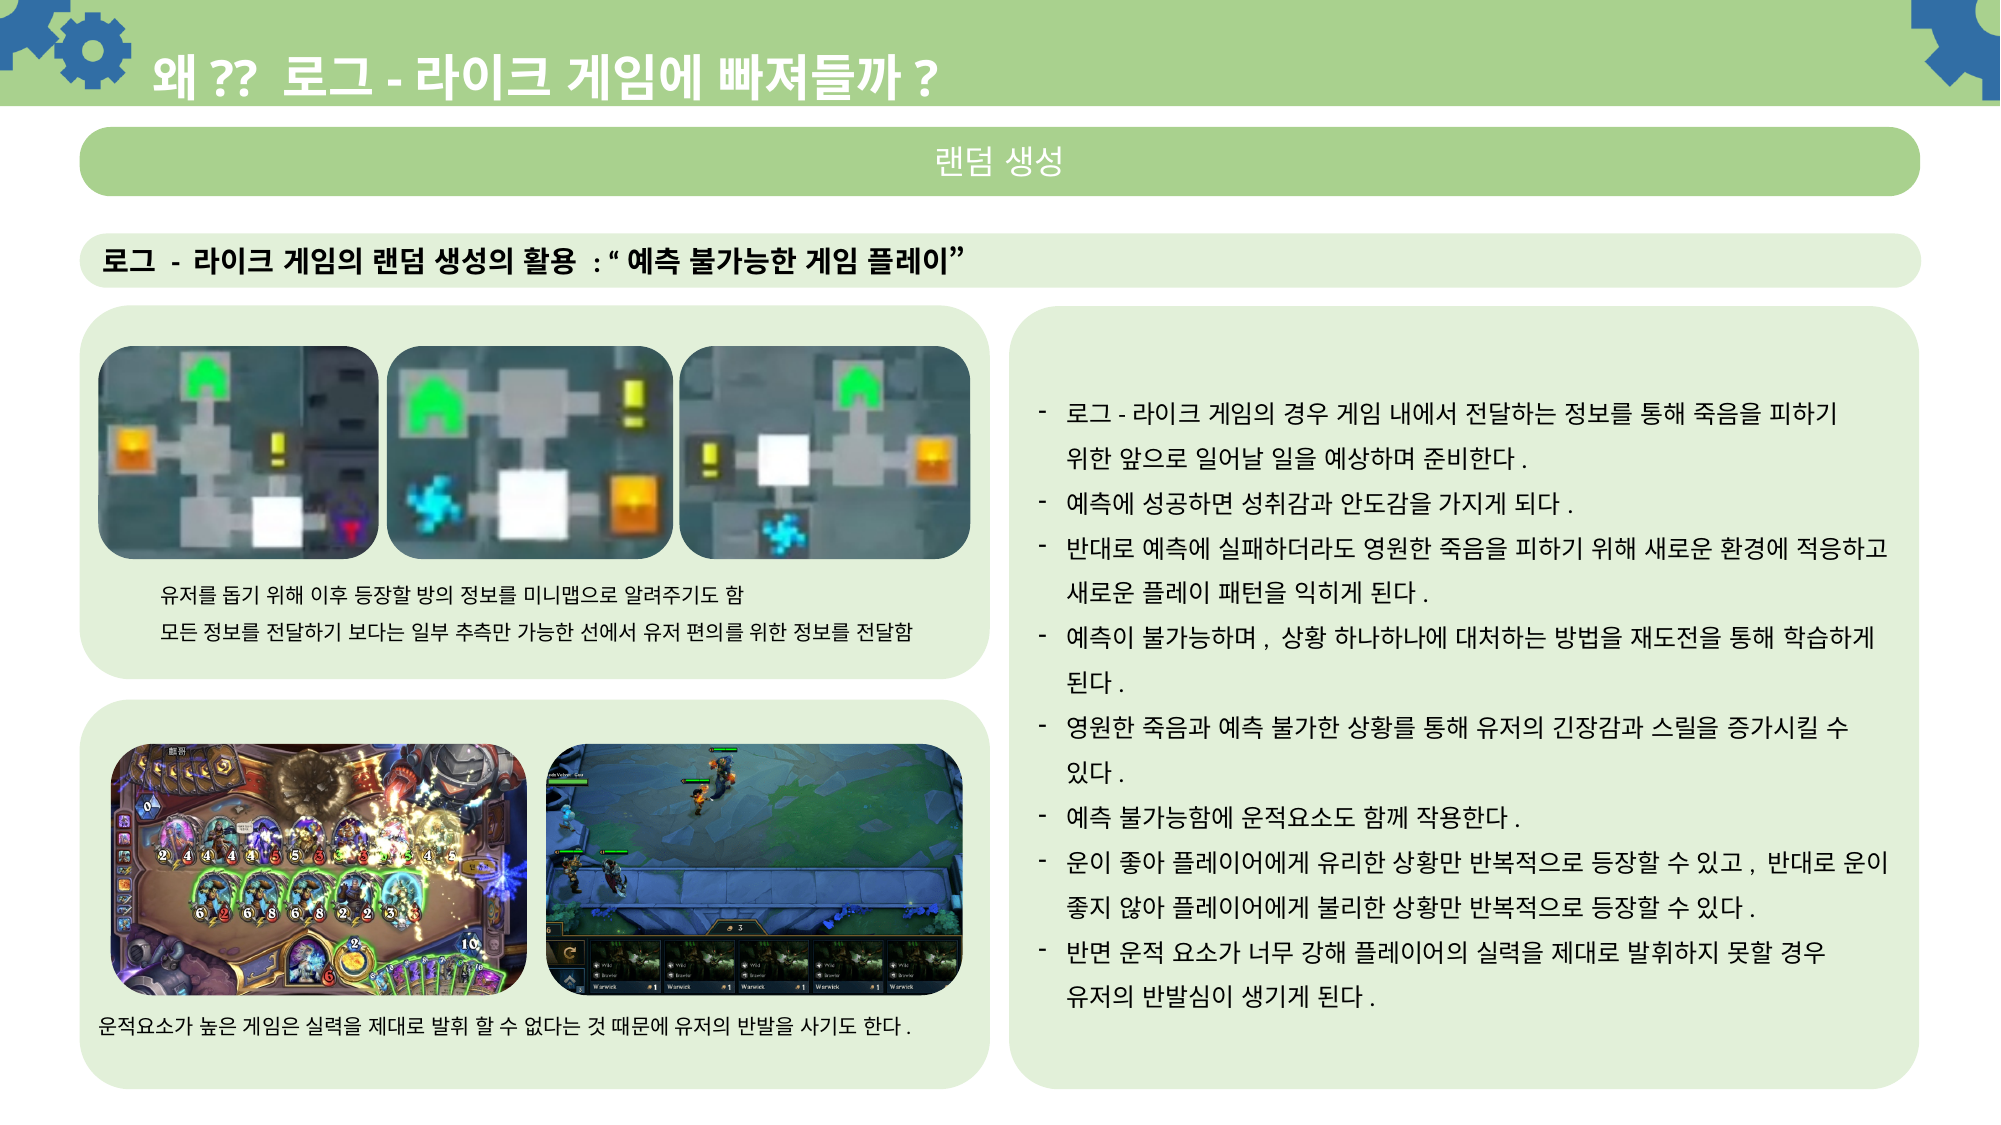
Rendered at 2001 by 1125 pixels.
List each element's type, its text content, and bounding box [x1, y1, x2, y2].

text_box 유저를 돕기 위해 이후 등장할 방의 정보를 미니맵으로 알려주기도 함 모든 정보를 전달하기 보다는 일부 추측만 가능한 선에서 유저 편의를 위한 정보를 전달함 [145, 562, 929, 653]
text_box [110, 743, 963, 996]
text_box 로그-라이크 게임의 경우 게임 내에서 전달하는 정보를 통해 죽음을 피하기 위한 앞으로 일어날 일을 예상하며 준비한다. 예측에 성공하면 성취감과 안도감을 가지게 되다. 반대로 예측에 실패하더라도 영원한 죽음을 피하기 위해 새로운 환경에 적응하고 새로운 플레이 패턴을 익히게 된다. 예측이 불가능하며, 상황 하나하나에 대처하는 방법을 재도전을 통해 학습하게 된다. 영원한 죽음과 예측 불가한 상황를 통해 유저의 긴장감과 스릴을 증가시킬 수 있다. 예측 불가능함에 운적요소도 함께 작용한다. 운이 좋아 플레이어에게 유리한 상황만 반복적으로 등장할 수 있고, 반대로 운이 좋지 않아 플레이어에게 불리한 상황만 반복적으로 등장할 수 있다. 반면 운적 요소가 너무 강해 플레이어의 실력을 제대로 발휘하지 못할 경우 유저의 반발심이 생기게 된다. [1008, 305, 1921, 1091]
text_box 운적요소가 높은 게임은 실력을 제대로 발휘 할 수 없다는 것 때문에 유저의 반발을 사기도 한다. [83, 1006, 990, 1047]
text_box 로그 - 라이크 게임의 랜덤 생성의 활용 : “예측 불가능한 게임 플레이” [78, 232, 1923, 289]
text_box [78, 304, 991, 681]
text_box [78, 698, 992, 1091]
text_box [98, 345, 971, 560]
text_box 랜덤 생성 [78, 125, 1922, 198]
title 왜?? 로그-라이크 게임에 빠져들까? [137, 22, 1863, 101]
